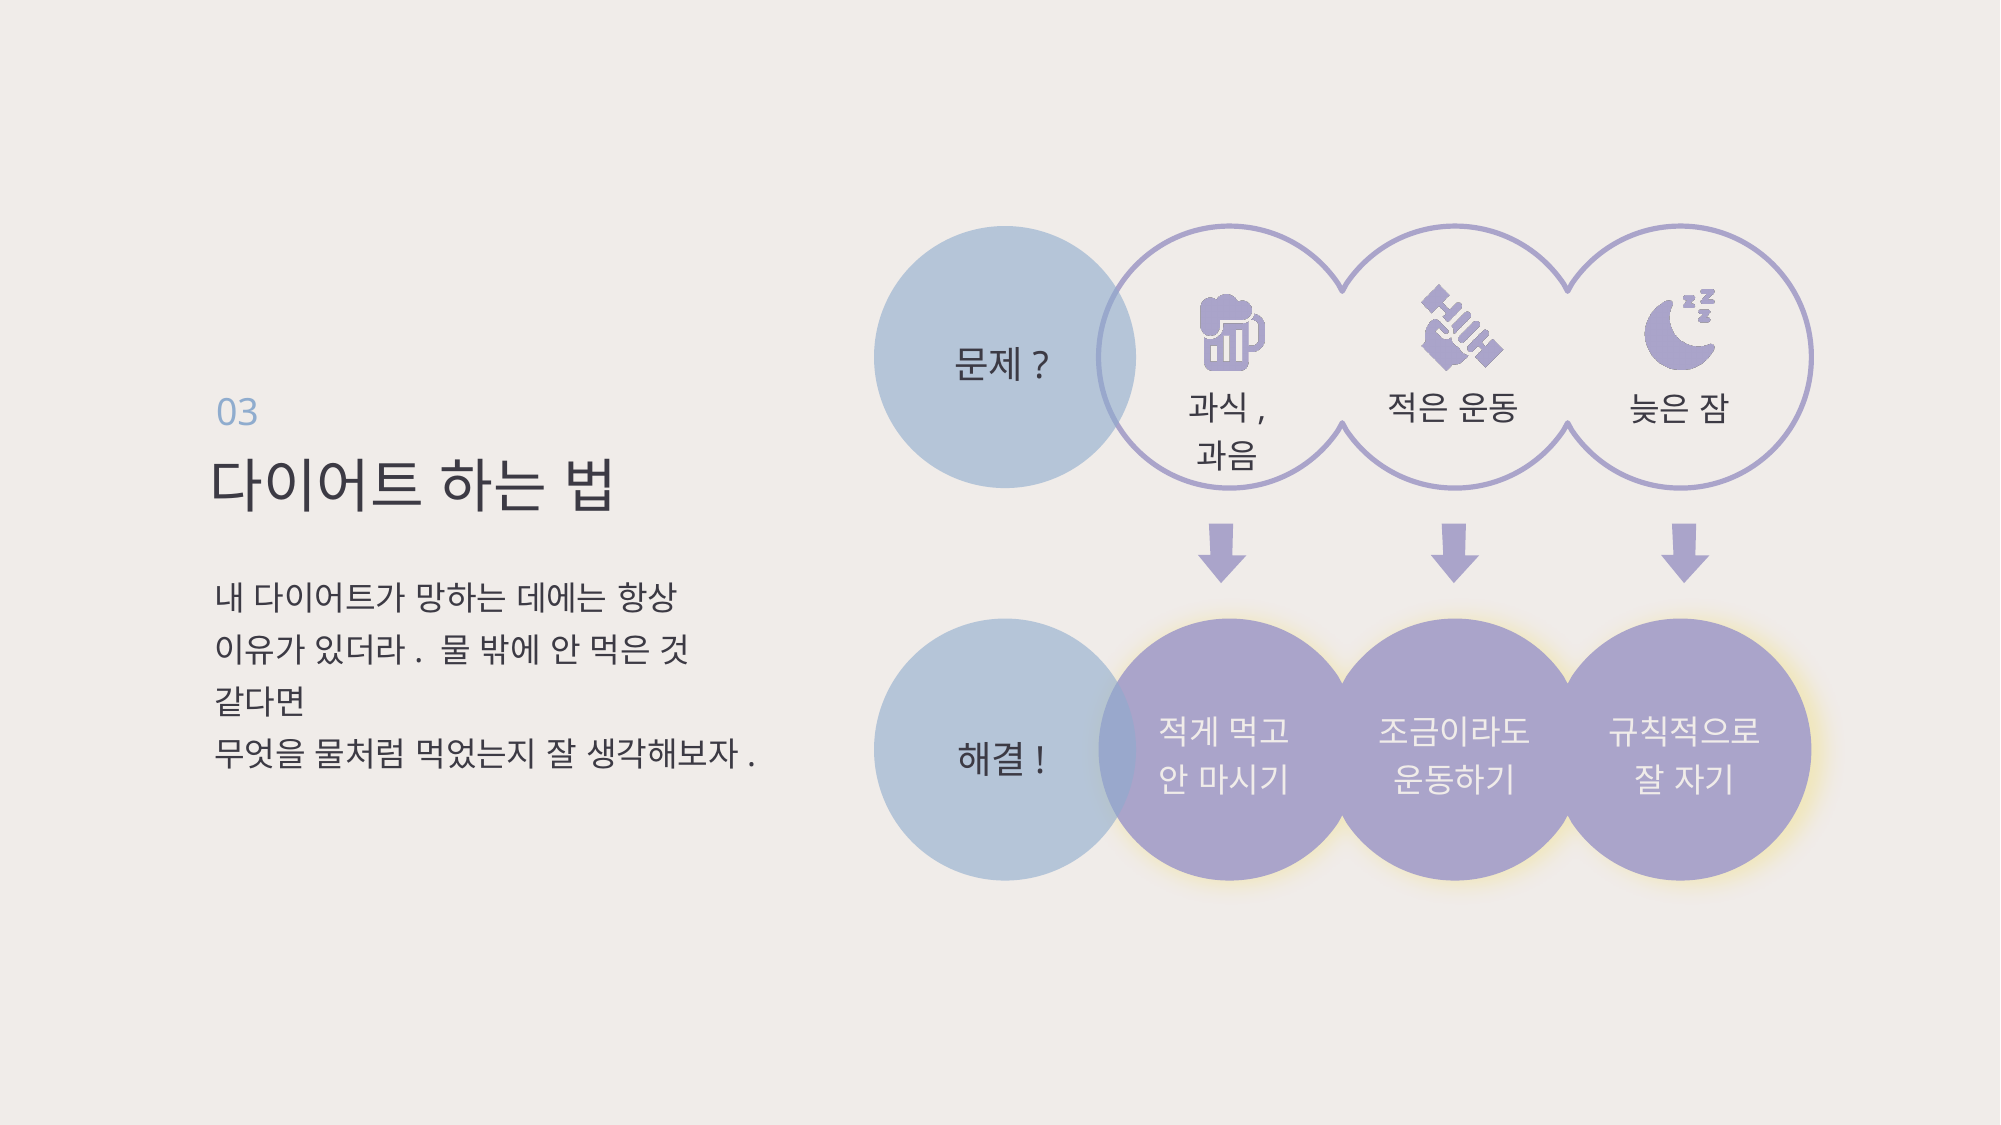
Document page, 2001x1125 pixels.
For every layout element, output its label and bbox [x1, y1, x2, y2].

text_box [190, 225, 1812, 881]
